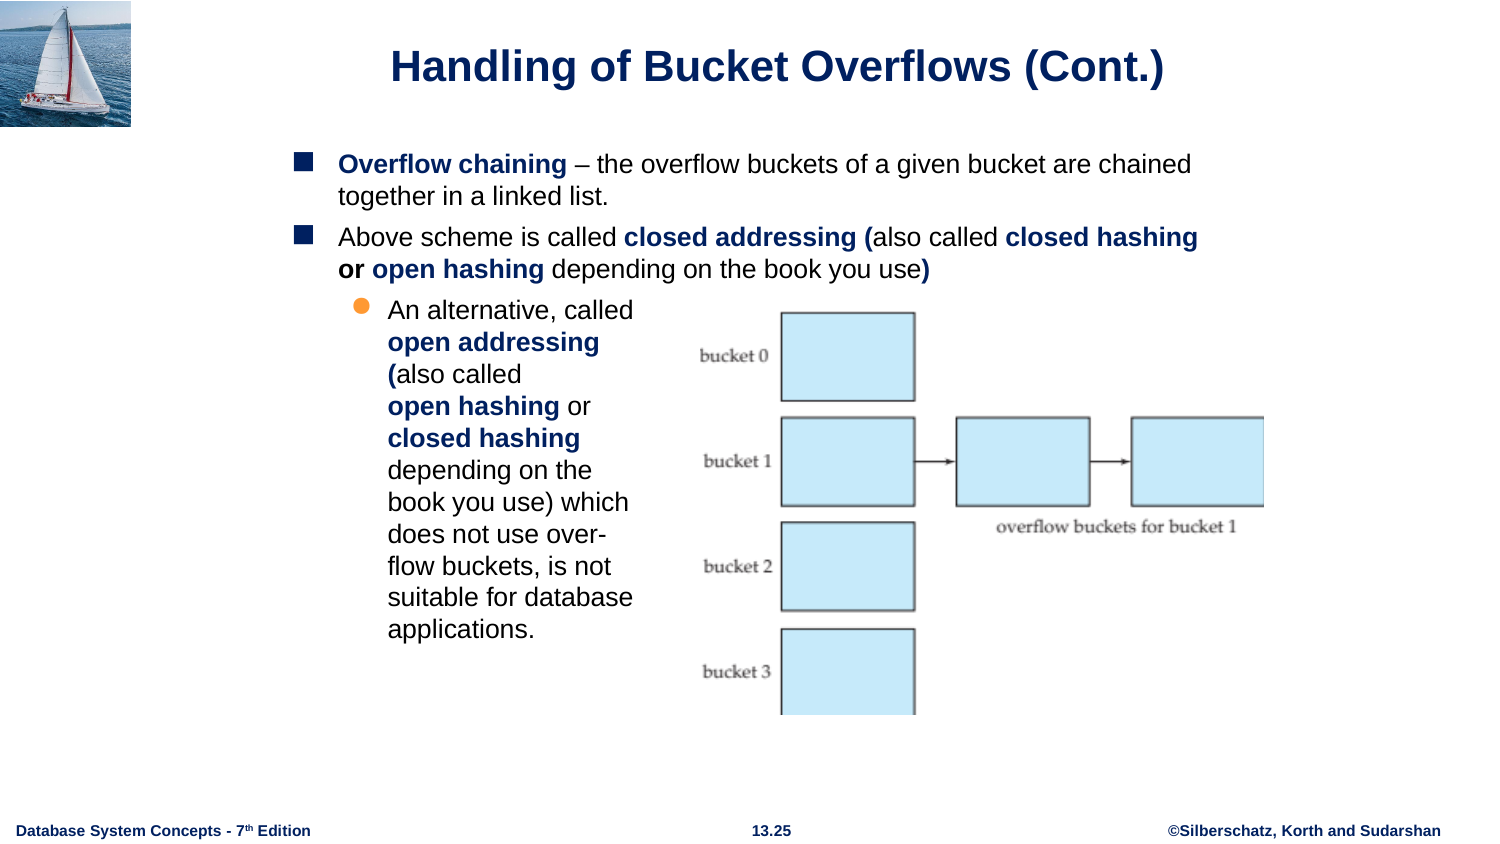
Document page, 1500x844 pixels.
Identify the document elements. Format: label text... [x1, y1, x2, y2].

title Handling of Bucket Overflows (Cont.) [280, 0, 1276, 99]
picture [699, 310, 1265, 715]
picture [0, 1, 131, 127]
list Overflow chaining – the overflow buckets of a given bucket are chained together in a linked list. Above scheme is called closed addressing (also called closed hashing or open hashing depending on the book you use) An alternative, called open addressing (also called open hashing or closed hashing depending on the book you use) which does not use over- flow buckets, is not suitable for database applications. [281, 139, 1241, 740]
